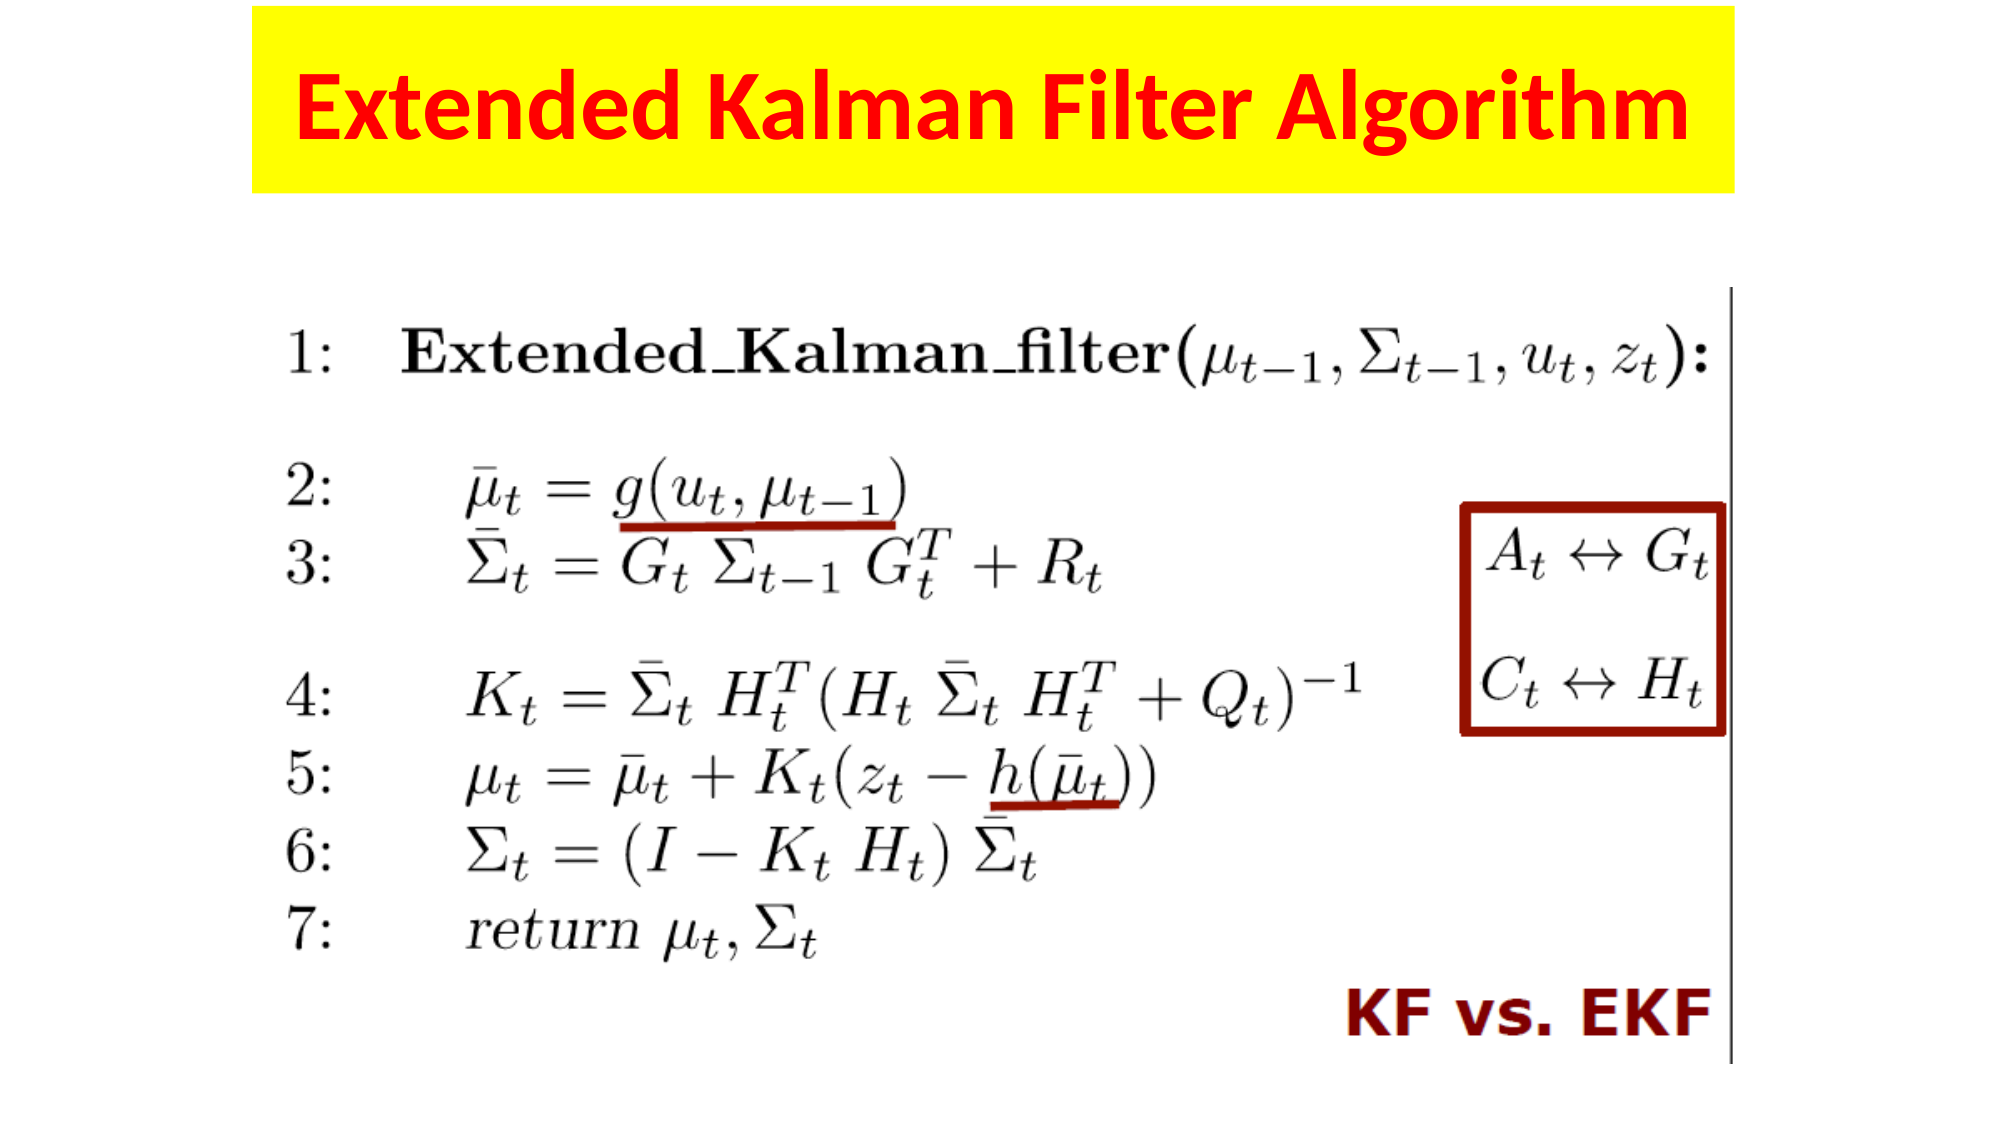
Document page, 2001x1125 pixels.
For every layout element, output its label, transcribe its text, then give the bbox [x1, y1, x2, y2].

title Extended Kalman Filter Algorithm [252, 5, 1735, 194]
picture [274, 287, 1733, 1064]
